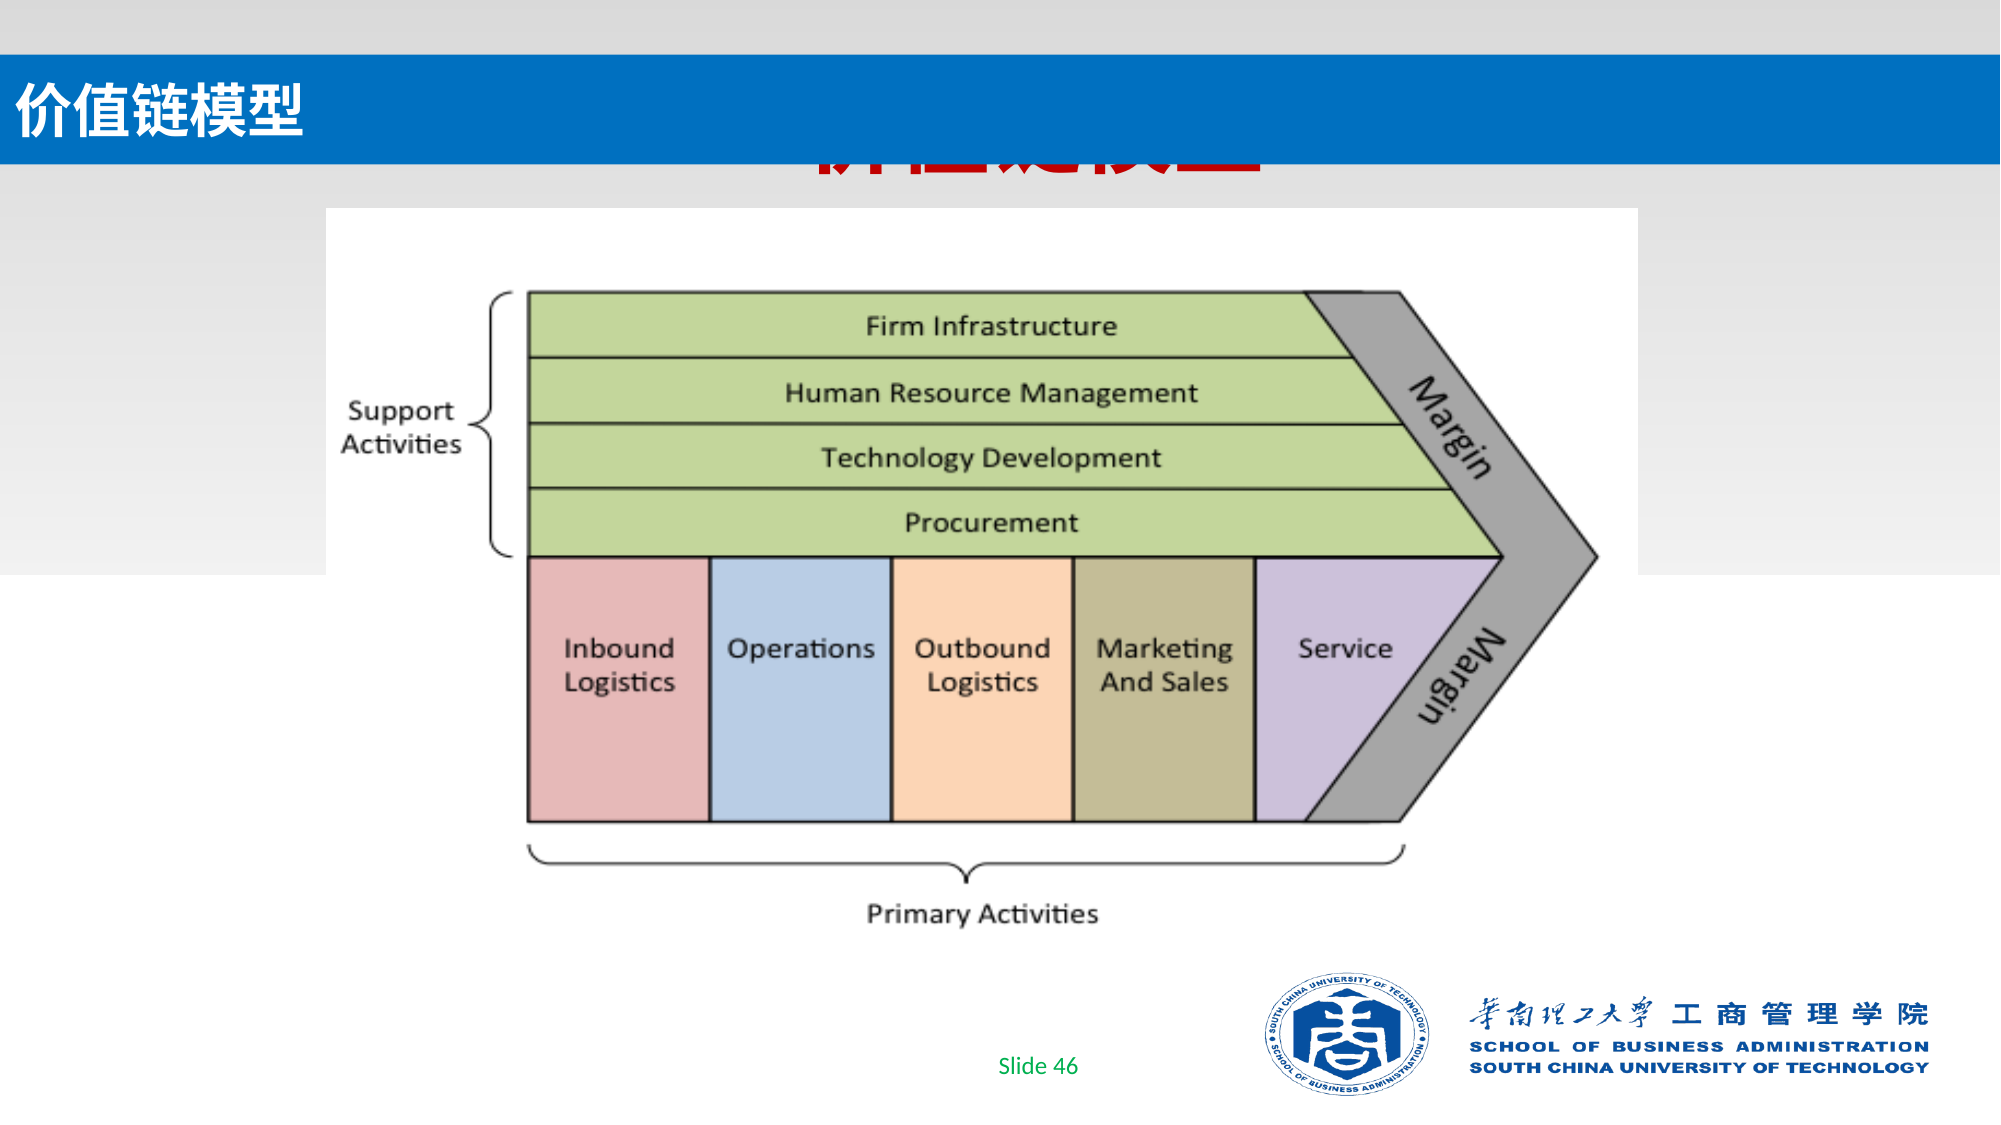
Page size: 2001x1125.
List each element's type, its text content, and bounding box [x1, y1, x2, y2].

title 价值链模型 [0, 54, 2000, 165]
text_box 价值链模型 [792, 165, 1367, 177]
text_box Slide 46 [899, 1046, 1179, 1083]
picture [326, 208, 1961, 1125]
